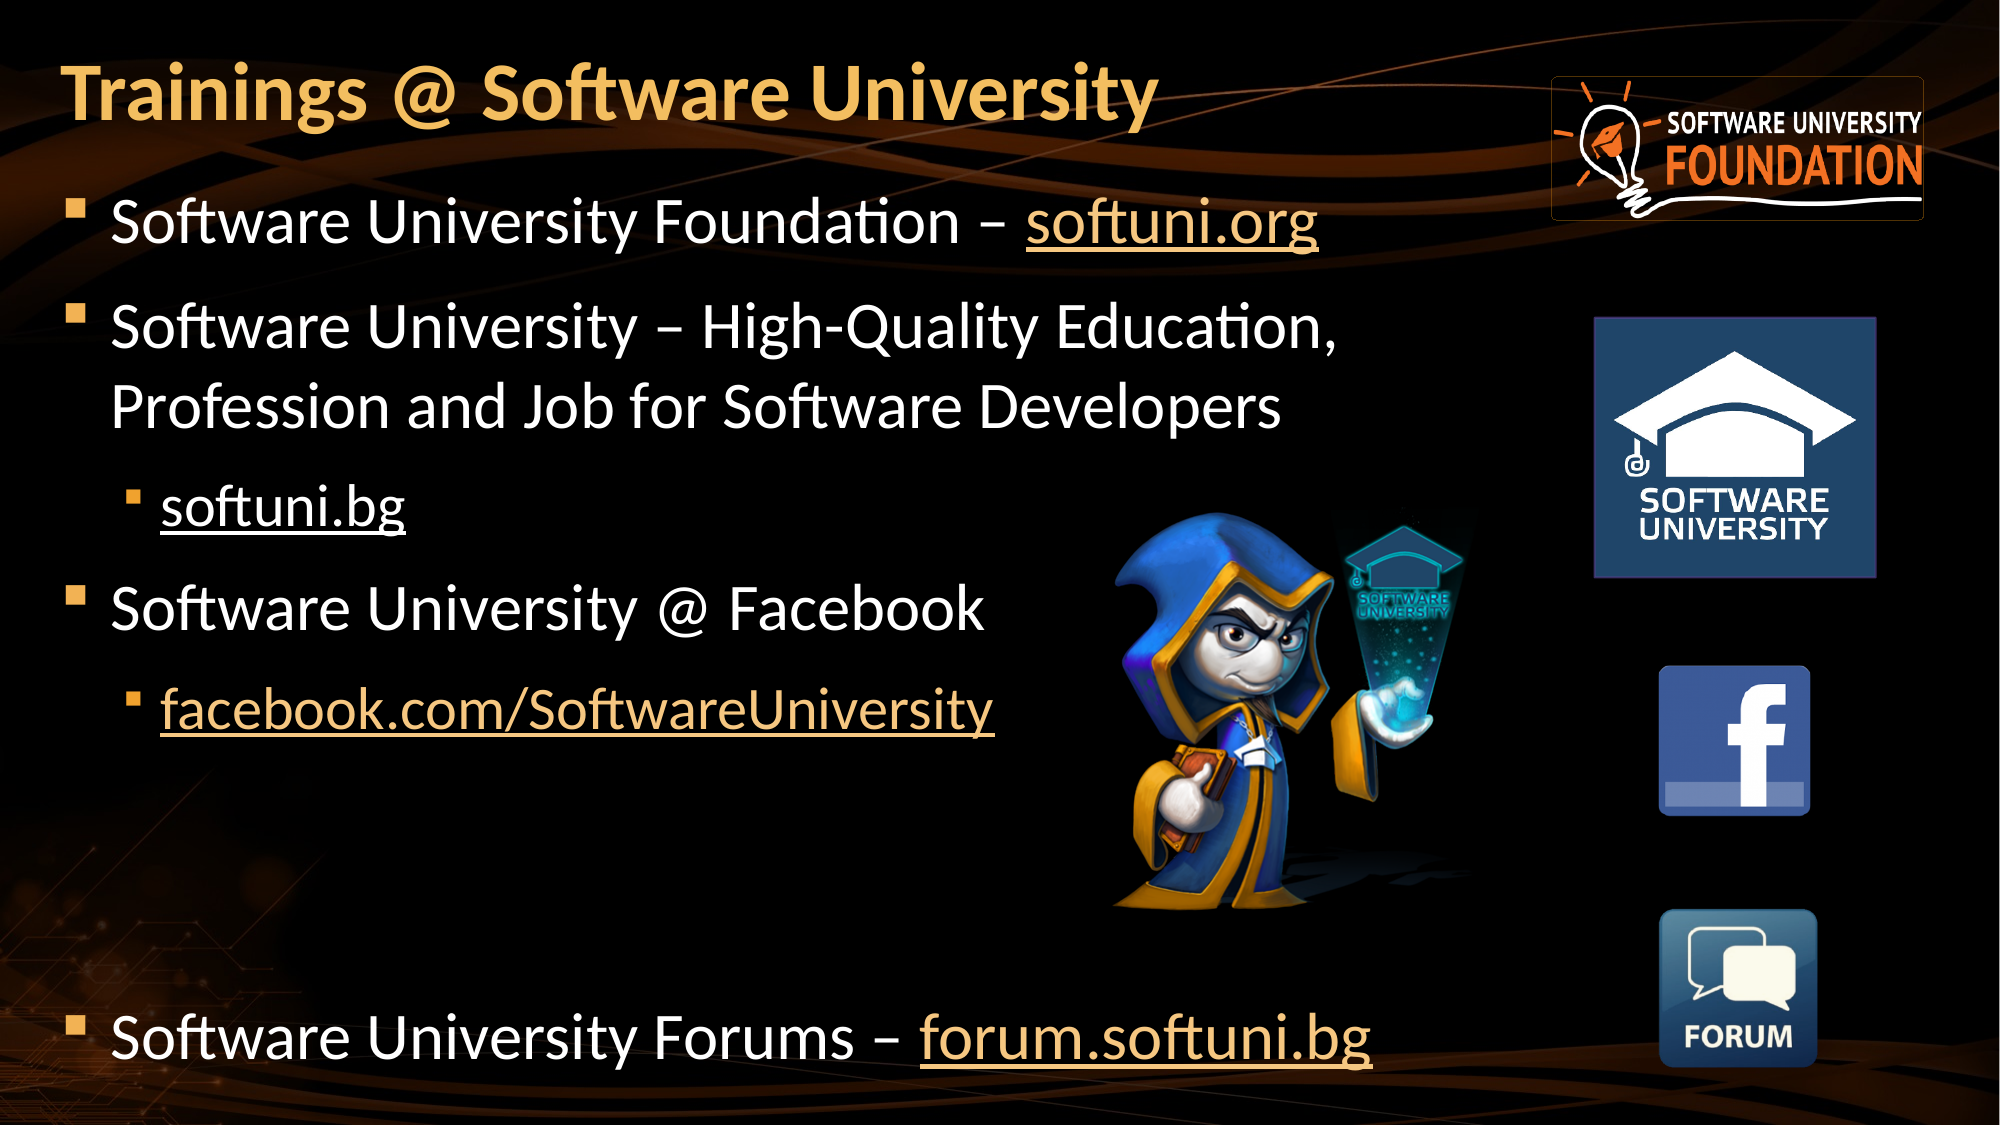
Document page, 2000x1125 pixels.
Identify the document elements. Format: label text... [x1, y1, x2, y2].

title Trainings @ Software University [42, 16, 1532, 170]
list Software University Foundation – softuni.org Software University – High-Quality Education, Profession and Job for Software Developers softuni.bg Software University @ Facebook facebook.com/SoftwareUniversity Software University Forums – forum.softuni.bg [42, 170, 1591, 1096]
picture [0, 0, 2000, 1125]
